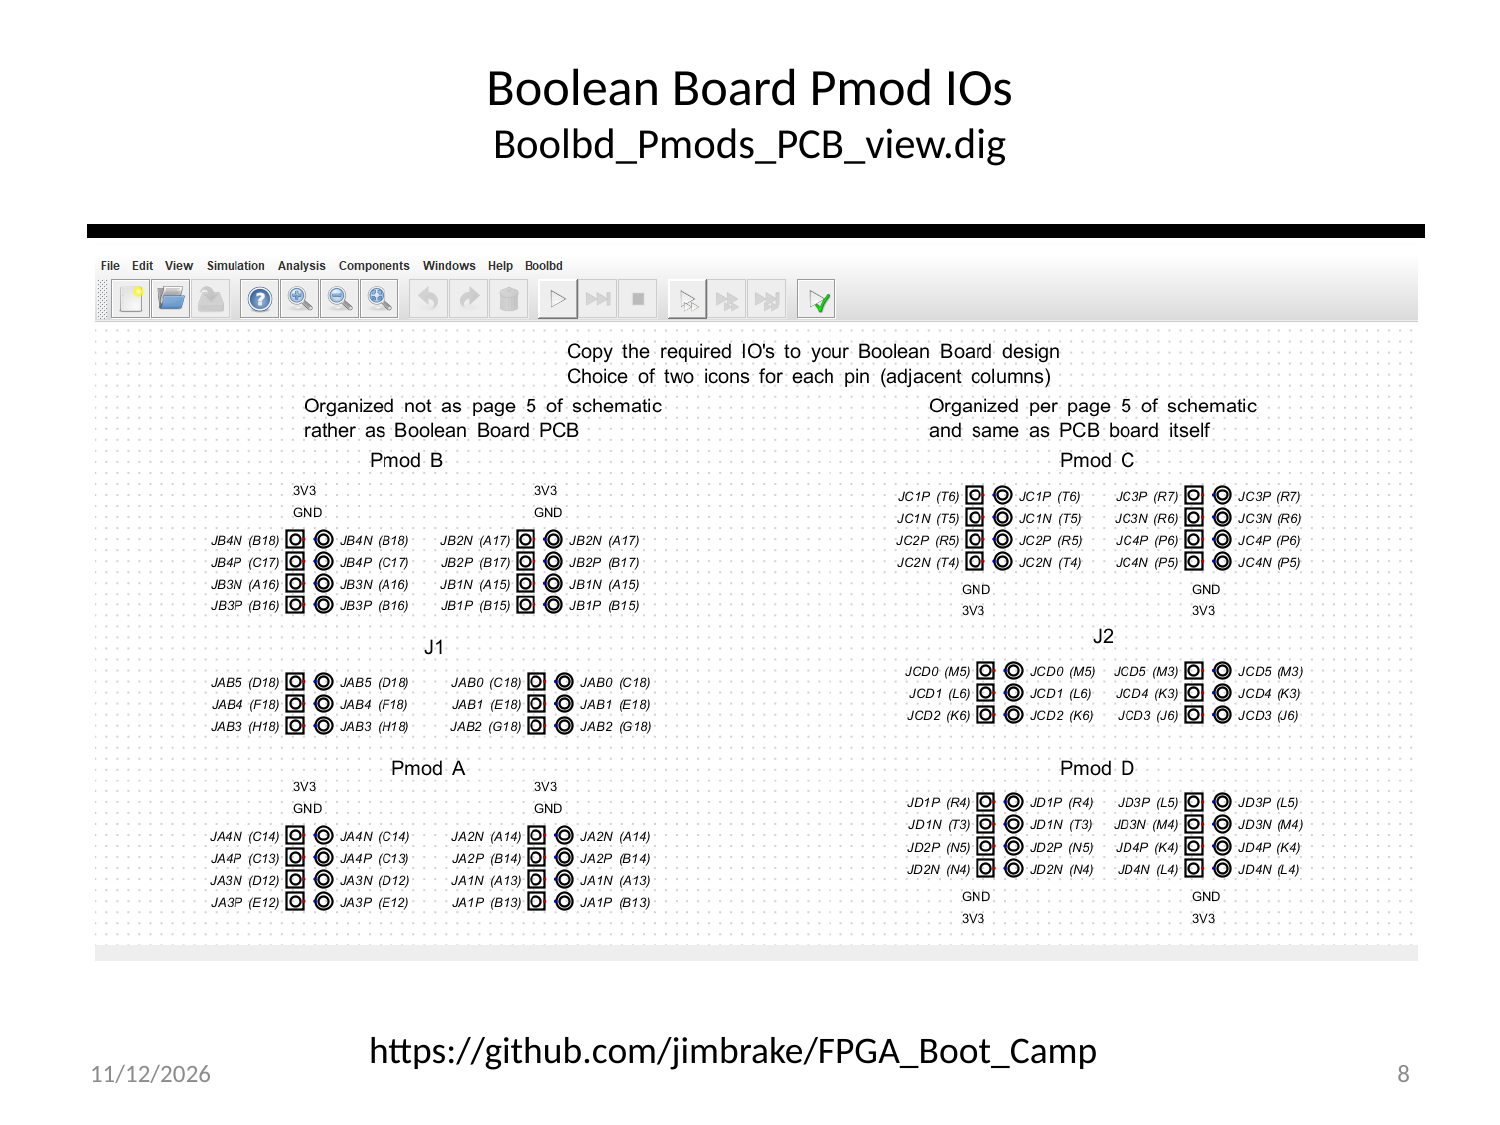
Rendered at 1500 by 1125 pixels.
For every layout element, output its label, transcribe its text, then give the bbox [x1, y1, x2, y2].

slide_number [75, 1042, 425, 1103]
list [87, 224, 1425, 968]
slide_number 8 [1074, 1042, 1425, 1103]
text_box https://github.com/jimbrake/FPGA_Boot_Camp [354, 1018, 1114, 1078]
title Boolean Board Pmod IOs Boolbd_Pmods_PCB_view.dig [75, 45, 1425, 175]
